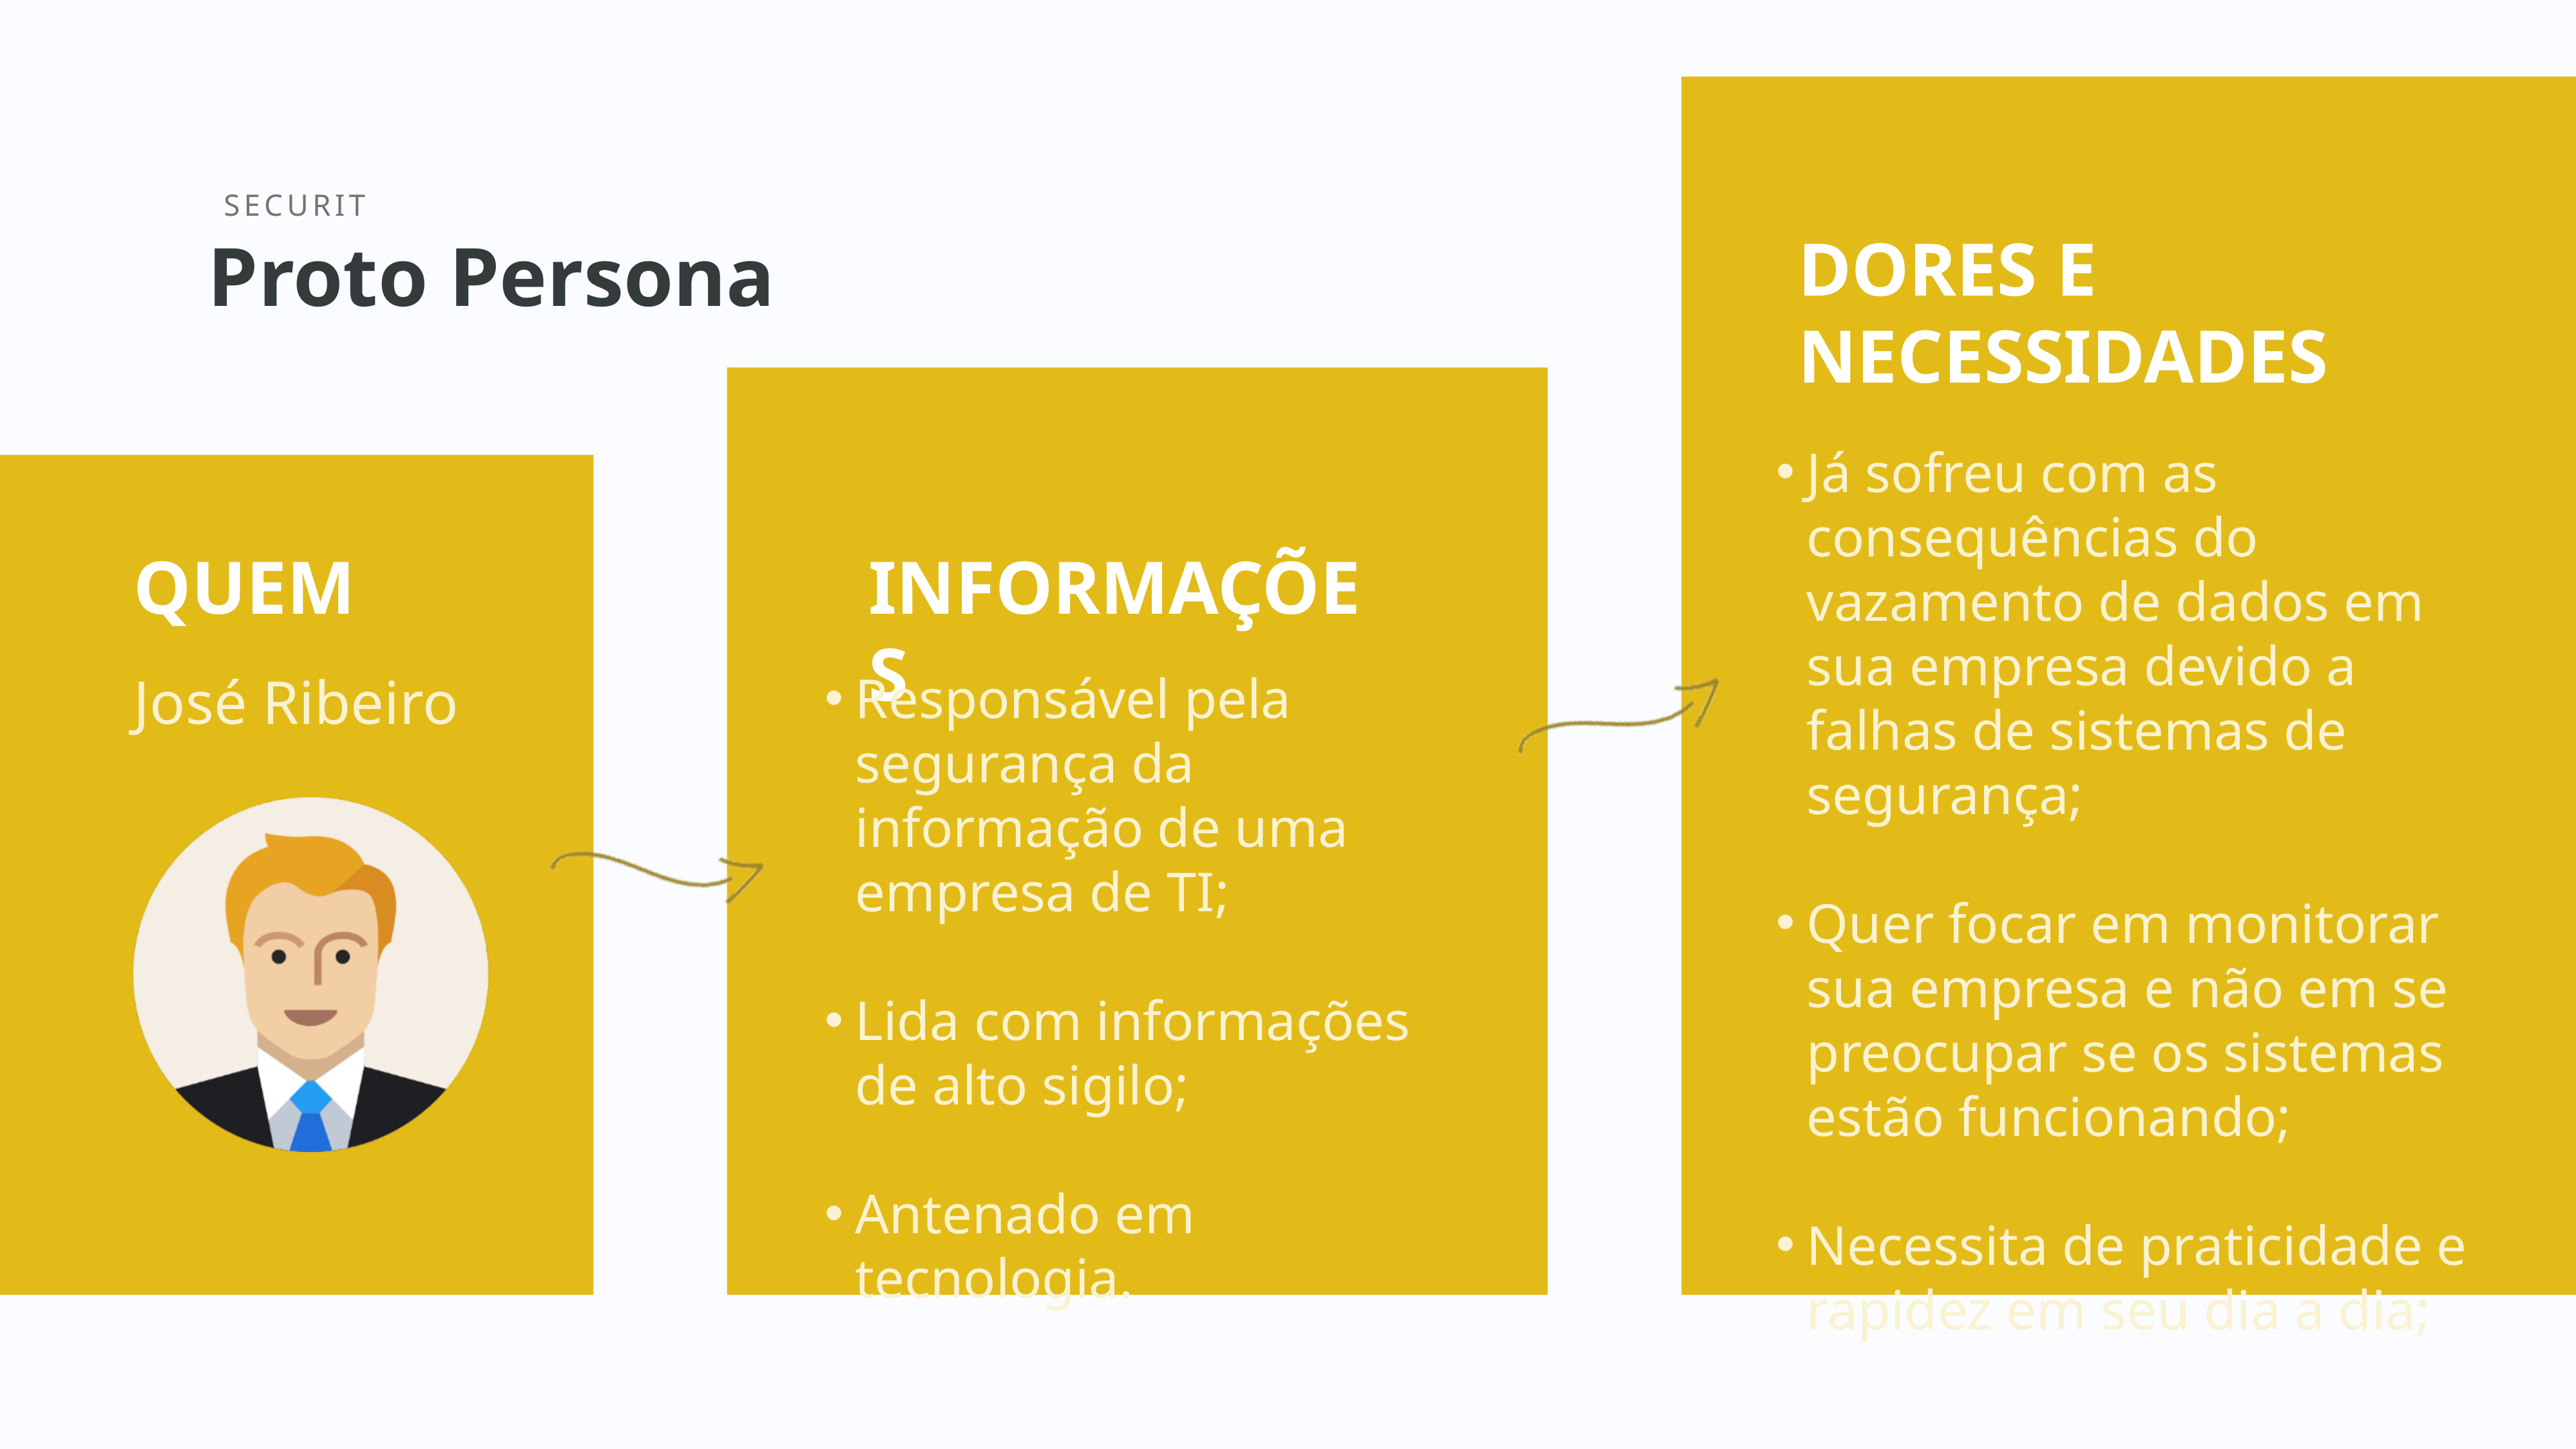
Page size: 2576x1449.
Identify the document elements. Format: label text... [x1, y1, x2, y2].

text_box DORES E NECESSIDADES [1788, 218, 2573, 402]
text_box [0, 454, 594, 1296]
text_box Já sofreu com as consequências do vazamento de dados em sua empresa devido a falhas de sistemas de segurança; Quer focar em monitorar sua empresa e não em se preocupar se os sistemas estão funcionando; Necessita de praticidade e rapidez em seu dia a dia; [1767, 433, 2519, 1345]
picture [133, 797, 492, 1152]
text_box José Ribeiro [124, 660, 594, 741]
picture [1499, 619, 1730, 813]
text_box INFORMAÇÕES [859, 536, 1371, 660]
text_box QUEM [124, 536, 461, 634]
text_box SECURIT [214, 182, 376, 227]
text_box [1681, 76, 2576, 1296]
picture [537, 768, 768, 962]
text_box Responsável pela segurança da informação de uma empresa de TI; Lida com informações de alto sigilo; Antenado em tecnologia. [816, 660, 1495, 1314]
text_box [727, 367, 1549, 1296]
text_box Proto Persona [198, 220, 785, 327]
